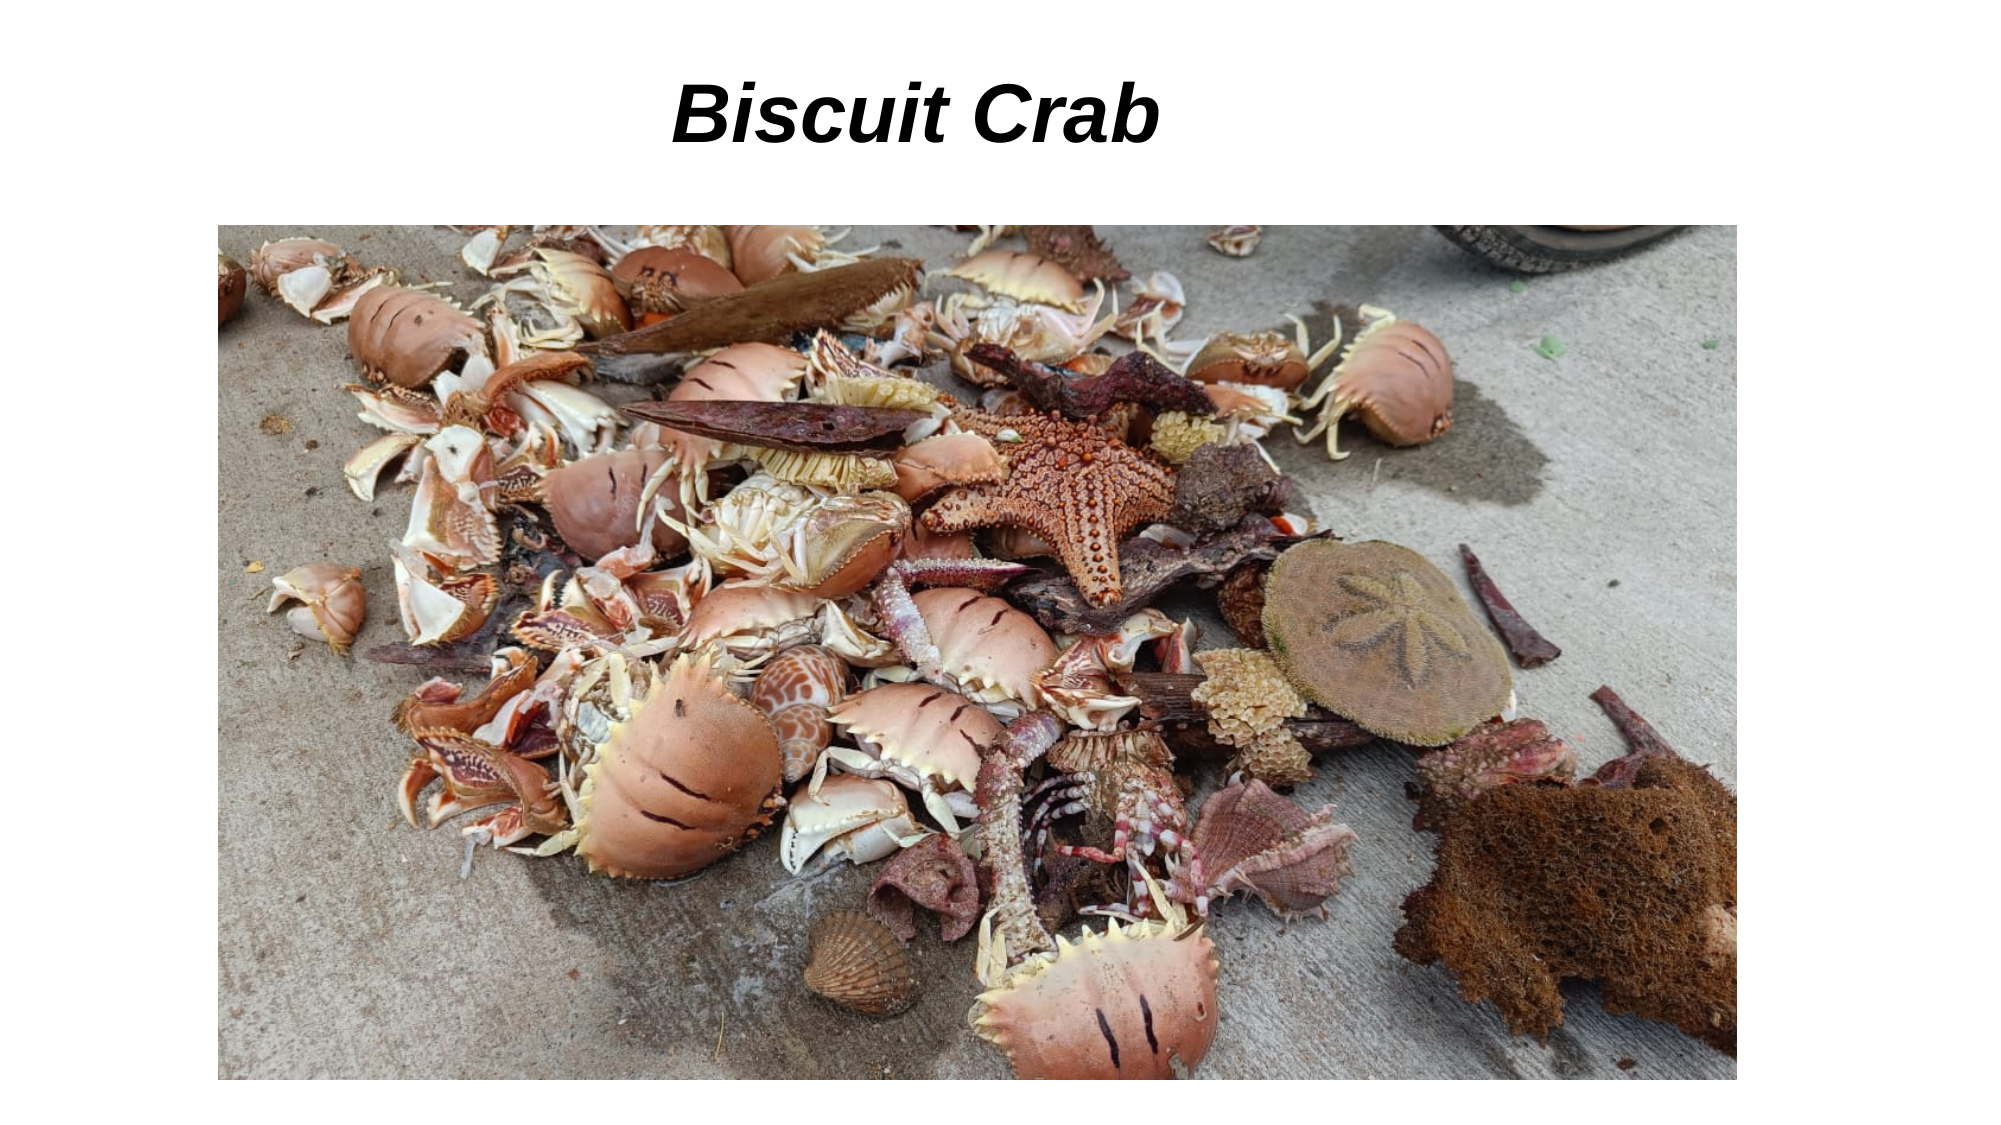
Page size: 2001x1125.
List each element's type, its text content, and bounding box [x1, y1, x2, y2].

picture [218, 225, 1737, 1080]
text_box Biscuit Crab [727, 52, 1106, 92]
